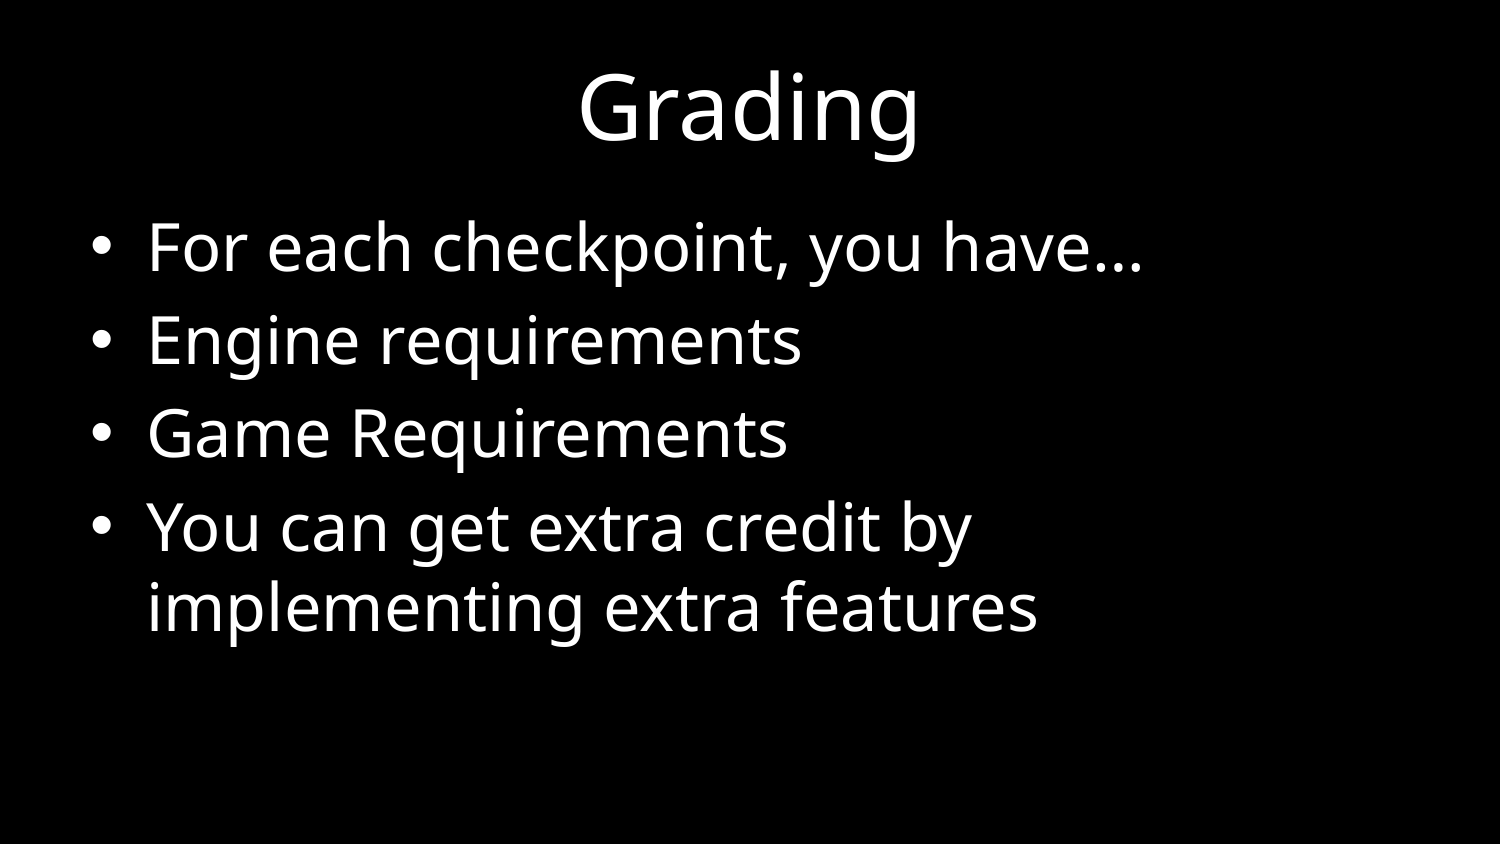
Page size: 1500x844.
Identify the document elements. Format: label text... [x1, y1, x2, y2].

list For each checkpoint, you have… Engine requirements Game Requirements You can get extra credit by implementing extra features [75, 196, 1363, 785]
title Grading [75, 33, 1425, 175]
